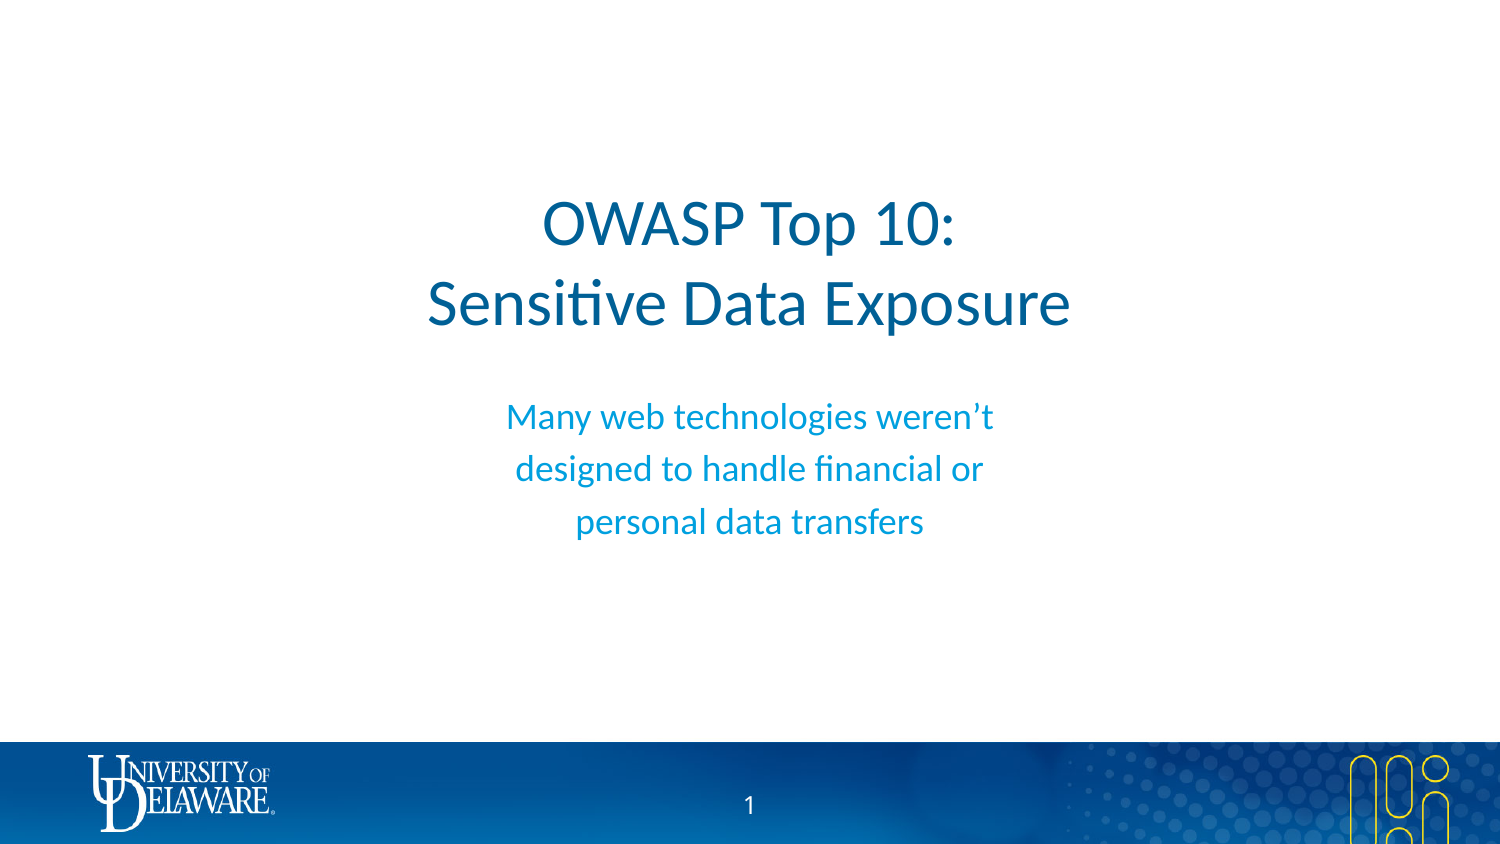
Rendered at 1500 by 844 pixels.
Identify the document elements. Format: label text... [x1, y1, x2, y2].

slide_number 1 [575, 782, 925, 828]
picture [0, 0, 1500, 844]
title OWASP Top 10: Sensitive Data Exposure [112, 168, 1388, 350]
subtitle Many web technologies weren’t designed to handle financial or personal data transfers [225, 384, 1275, 600]
